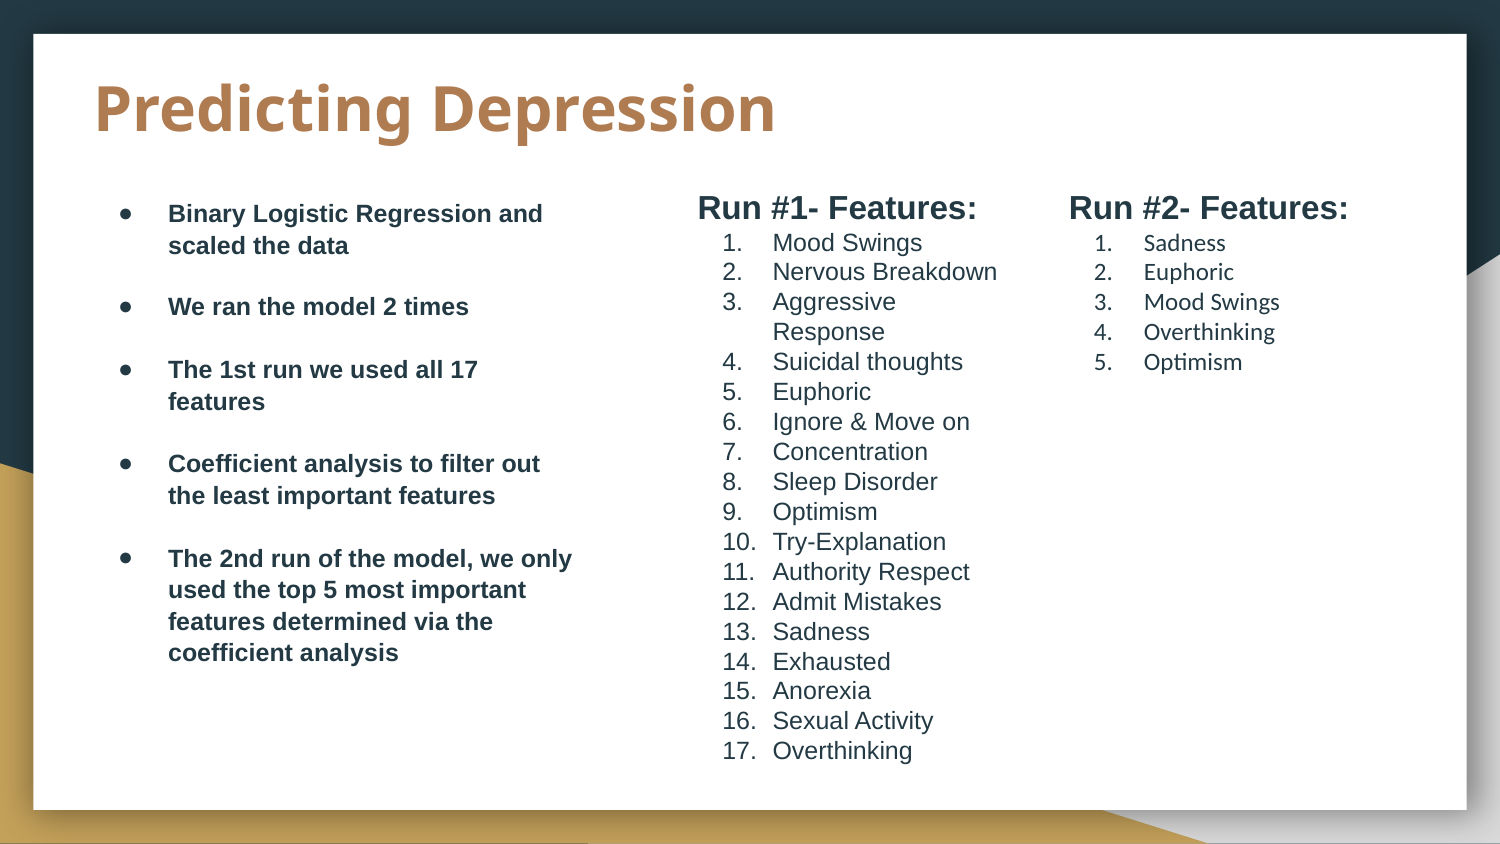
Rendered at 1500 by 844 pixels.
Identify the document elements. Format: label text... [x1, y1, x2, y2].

text_box Run #2- Features: Sadness Euphoric Mood Swings Overthinking Optimism [1053, 171, 1401, 768]
text_box Run #1- Features: Mood Swings Nervous Breakdown Aggressive Response Suicidal thoughts Euphoric Ignore & Move on Concentration Sleep Disorder Optimism Try-Explanation Authority Respect Admit Mistakes Sadness Exhausted Anorexia Sexual Activity Overthinking [682, 171, 1030, 768]
list Binary Logistic Regression and scaled the data We ran the model 2 times The 1st run we used all 17 features Coefficient analysis to filter out the least important features The 2nd run of the model, we only used the top 5 most important features determined via the coefficient analysis [78, 181, 596, 768]
title Predicting Depression [78, 54, 1310, 211]
